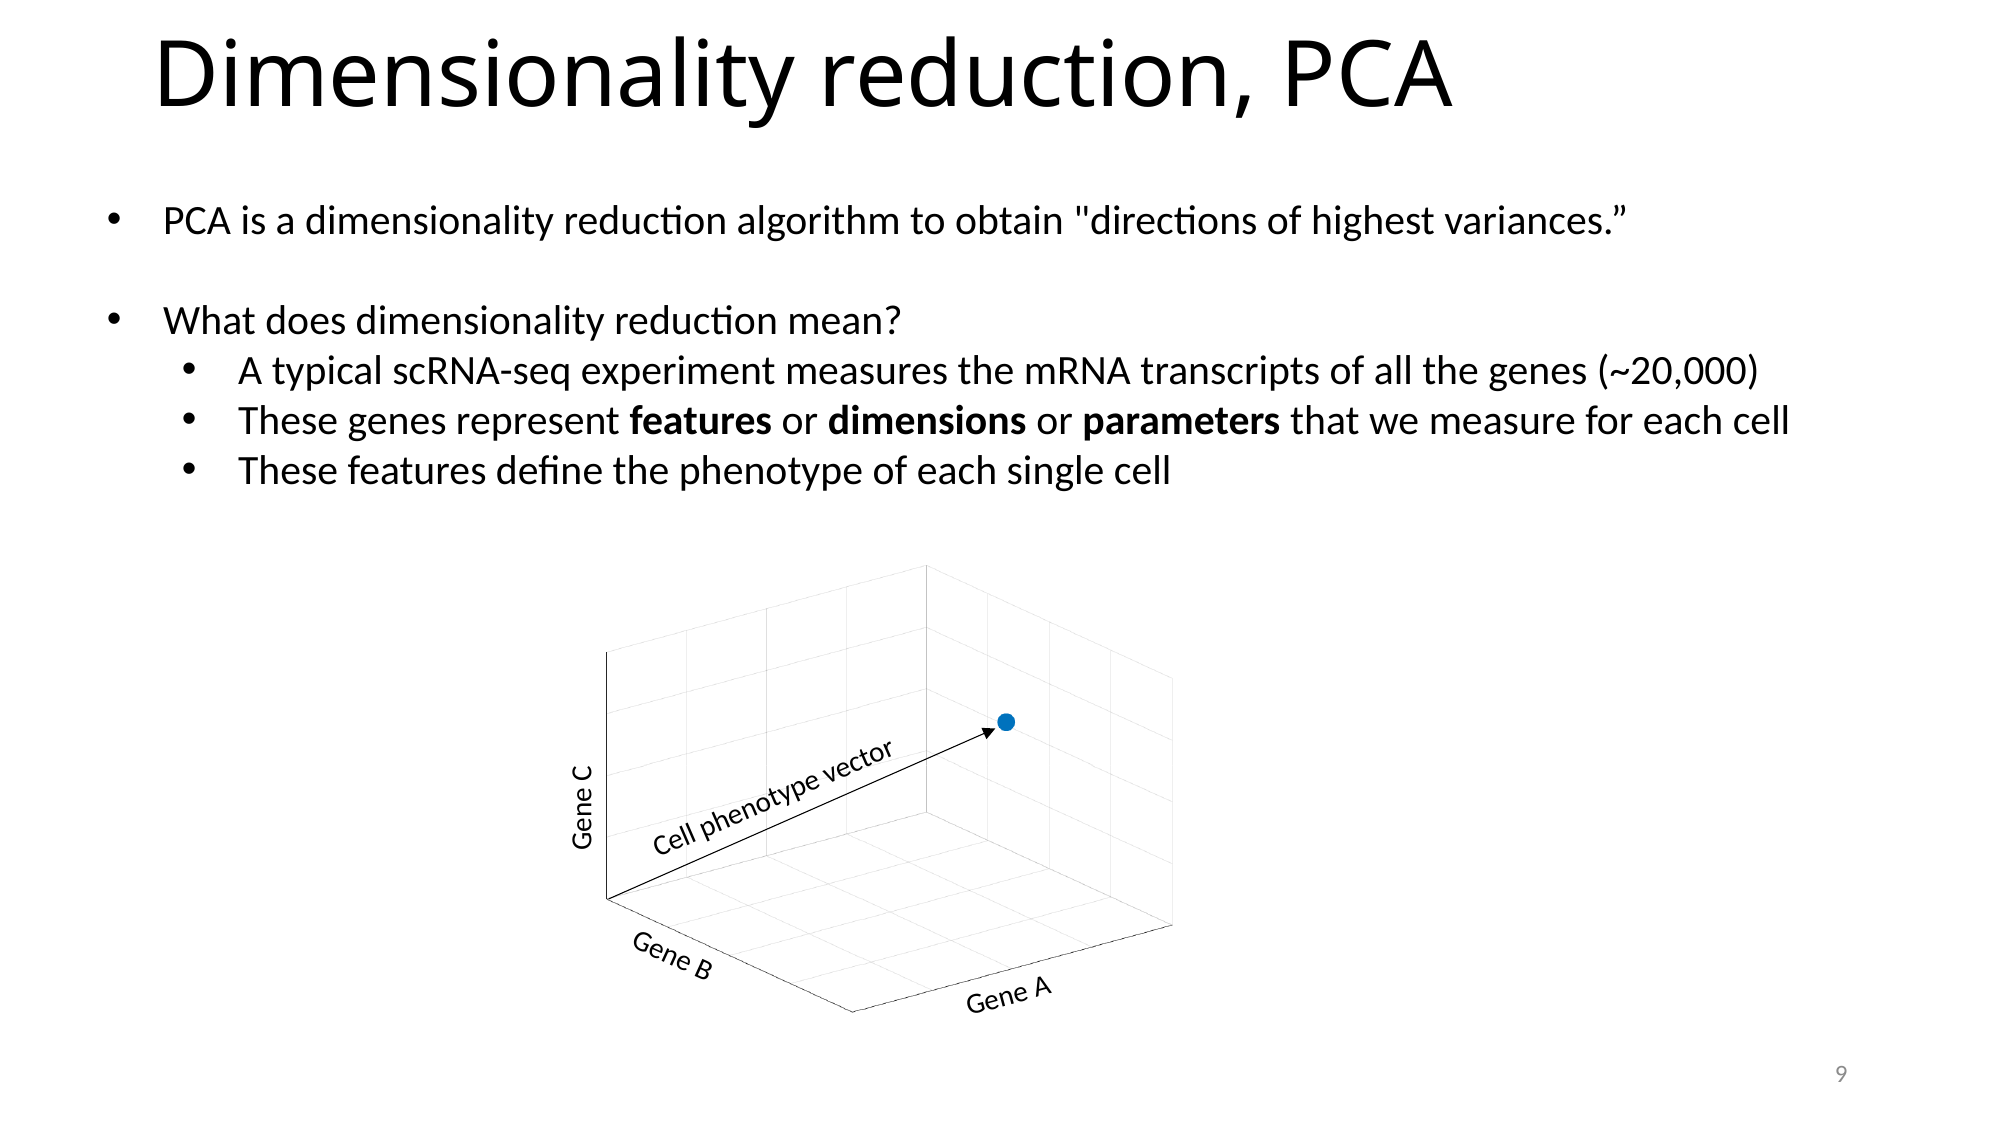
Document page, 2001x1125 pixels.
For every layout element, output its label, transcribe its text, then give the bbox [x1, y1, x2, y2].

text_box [511, 524, 1241, 1071]
title Dimensionality reduction, PCA [137, 0, 1939, 185]
slide_number 9 [1412, 1042, 1863, 1103]
text_box PCA is a dimensionality reduction algorithm to obtain "directions of highest variances.” What does dimensionality reduction mean? A typical scRNA-seq experiment measures the mRNA transcripts of all the genes (~20,000) These genes represent features or dimensions or parameters that we measure for each cell These features define the phenotype of each single cell [92, 185, 2000, 651]
